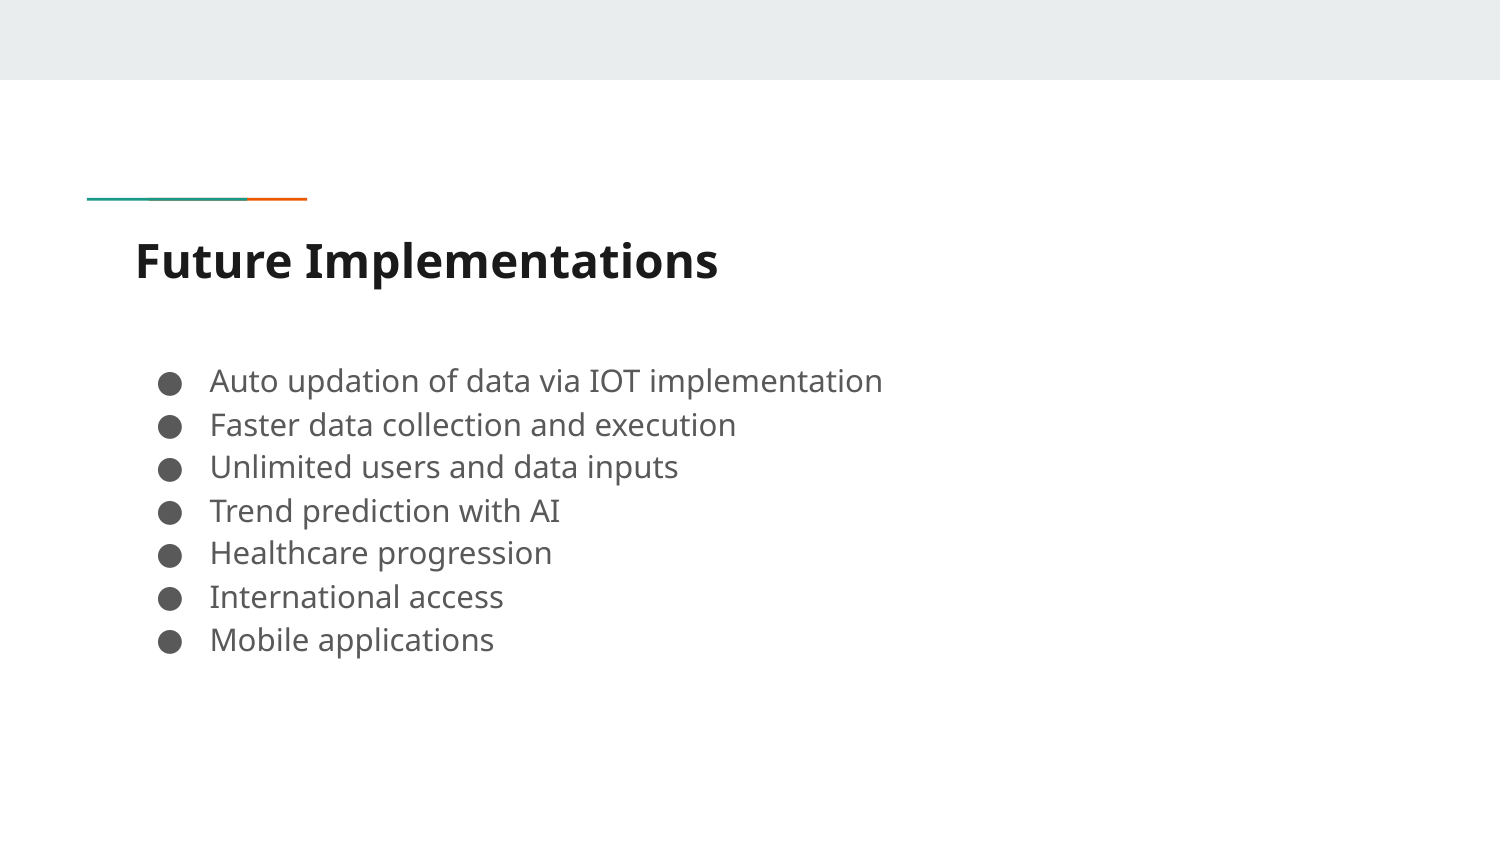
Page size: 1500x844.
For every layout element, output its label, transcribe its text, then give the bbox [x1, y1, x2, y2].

title Future Implementations [119, 216, 1381, 305]
list Auto updation of data via IOT implementation Faster data collection and execution Unlimited users and data inputs Trend prediction with AI Healthcare progression International access Mobile applications [119, 341, 1381, 712]
